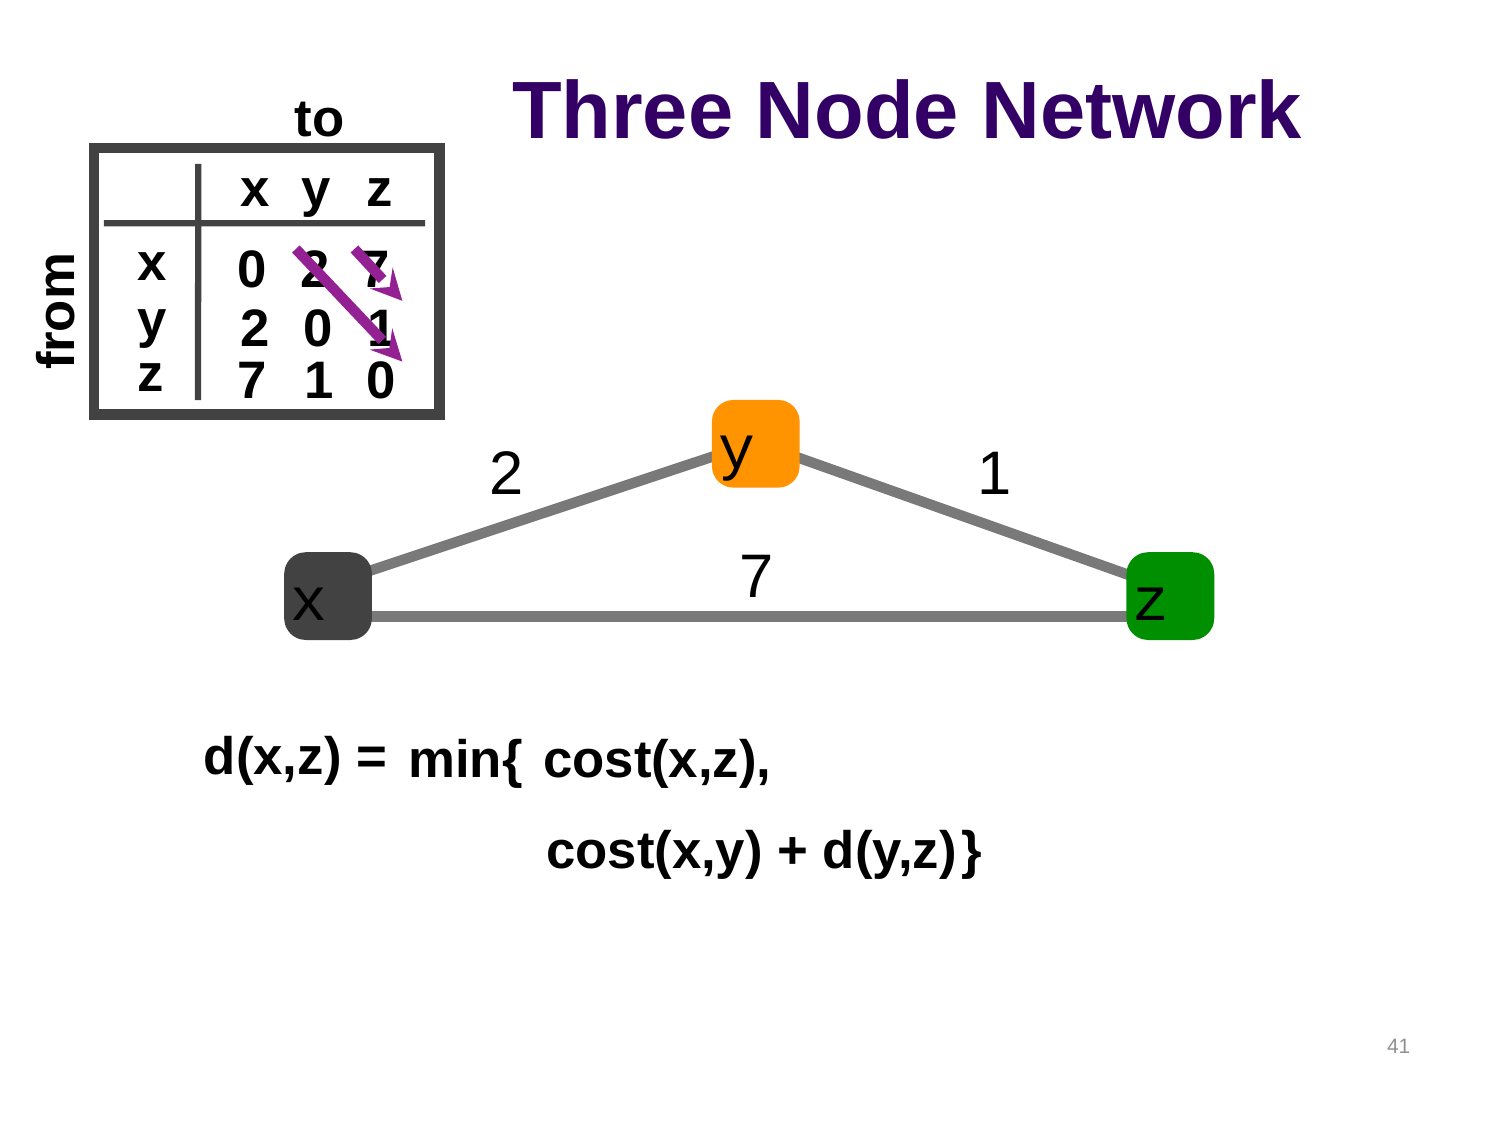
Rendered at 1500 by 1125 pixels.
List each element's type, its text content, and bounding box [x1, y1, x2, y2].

text_box } [956, 809, 1127, 885]
text_box 2 [483, 426, 528, 513]
text_box d(x,z) = [198, 716, 442, 791]
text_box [93, 147, 440, 415]
text_box z [1126, 552, 1215, 641]
slide_number 41 [1074, 1024, 1426, 1101]
text_box y [711, 399, 800, 488]
text_box to [289, 76, 366, 143]
text_box min{ [402, 719, 529, 794]
text_box cost(x,z), [537, 719, 784, 794]
text_box 7 [733, 530, 778, 616]
text_box x [284, 552, 372, 641]
text_box from [15, 228, 88, 376]
title Three Node Network [0, 20, 1500, 163]
text_box 1 [971, 426, 1016, 513]
text_box cost(x,y) + d(y,z) [540, 809, 956, 885]
